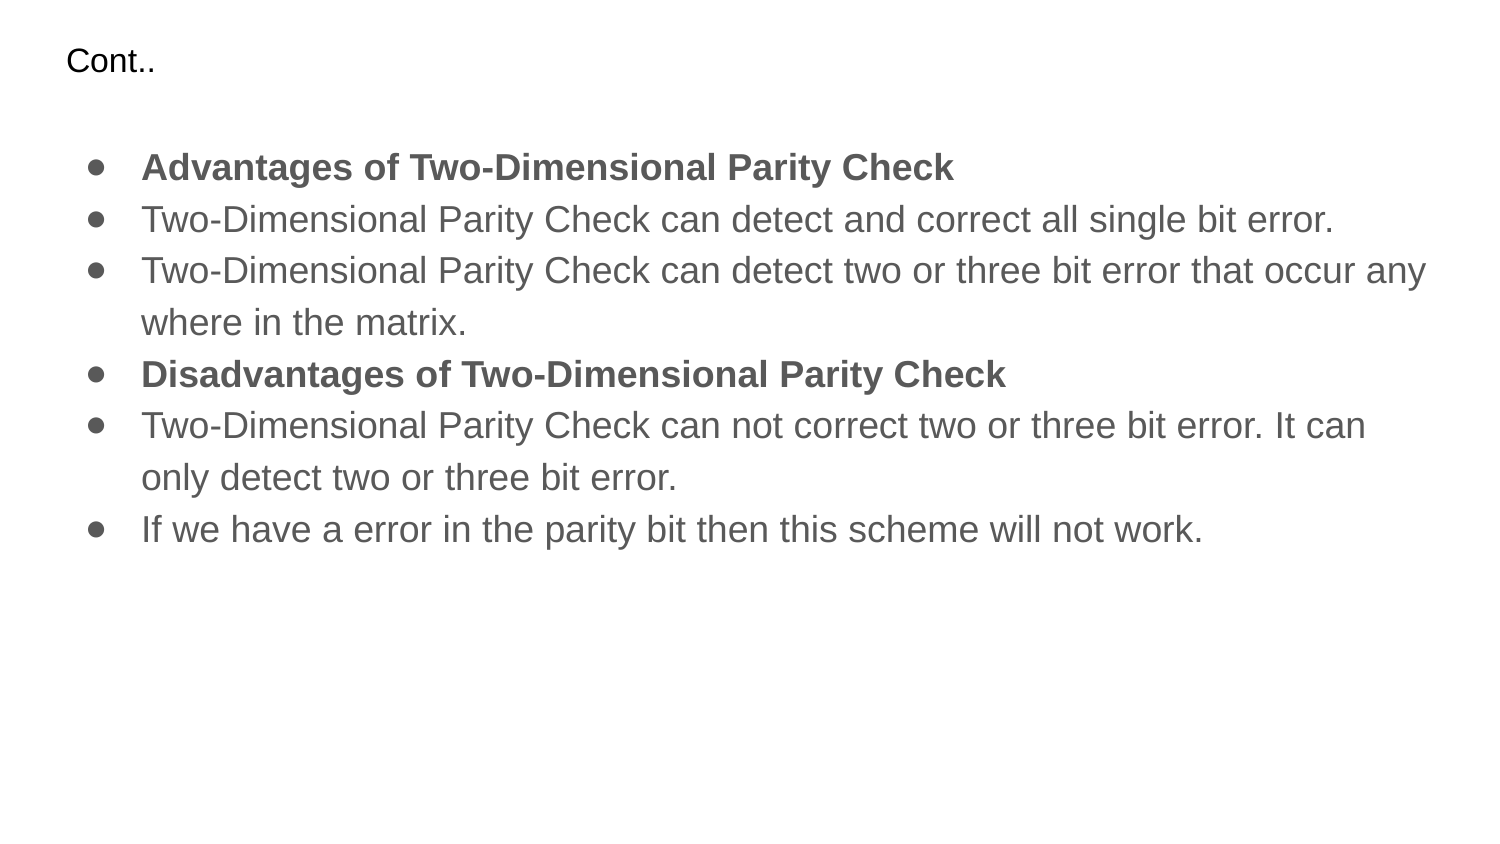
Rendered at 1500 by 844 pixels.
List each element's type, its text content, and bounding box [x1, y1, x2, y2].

title Cont.. [51, 23, 1449, 95]
list Advantages of Two-Dimensional Parity Check Two-Dimensional Parity Check can detect and correct all single bit error. Two-Dimensional Parity Check can detect two or three bit error that occur any where in the matrix. Disadvantages of Two-Dimensional Parity Check Two-Dimensional Parity Check can not correct two or three bit error. It can only detect two or three bit error. If we have a error in the parity bit then this scheme will not work. [51, 121, 1449, 750]
